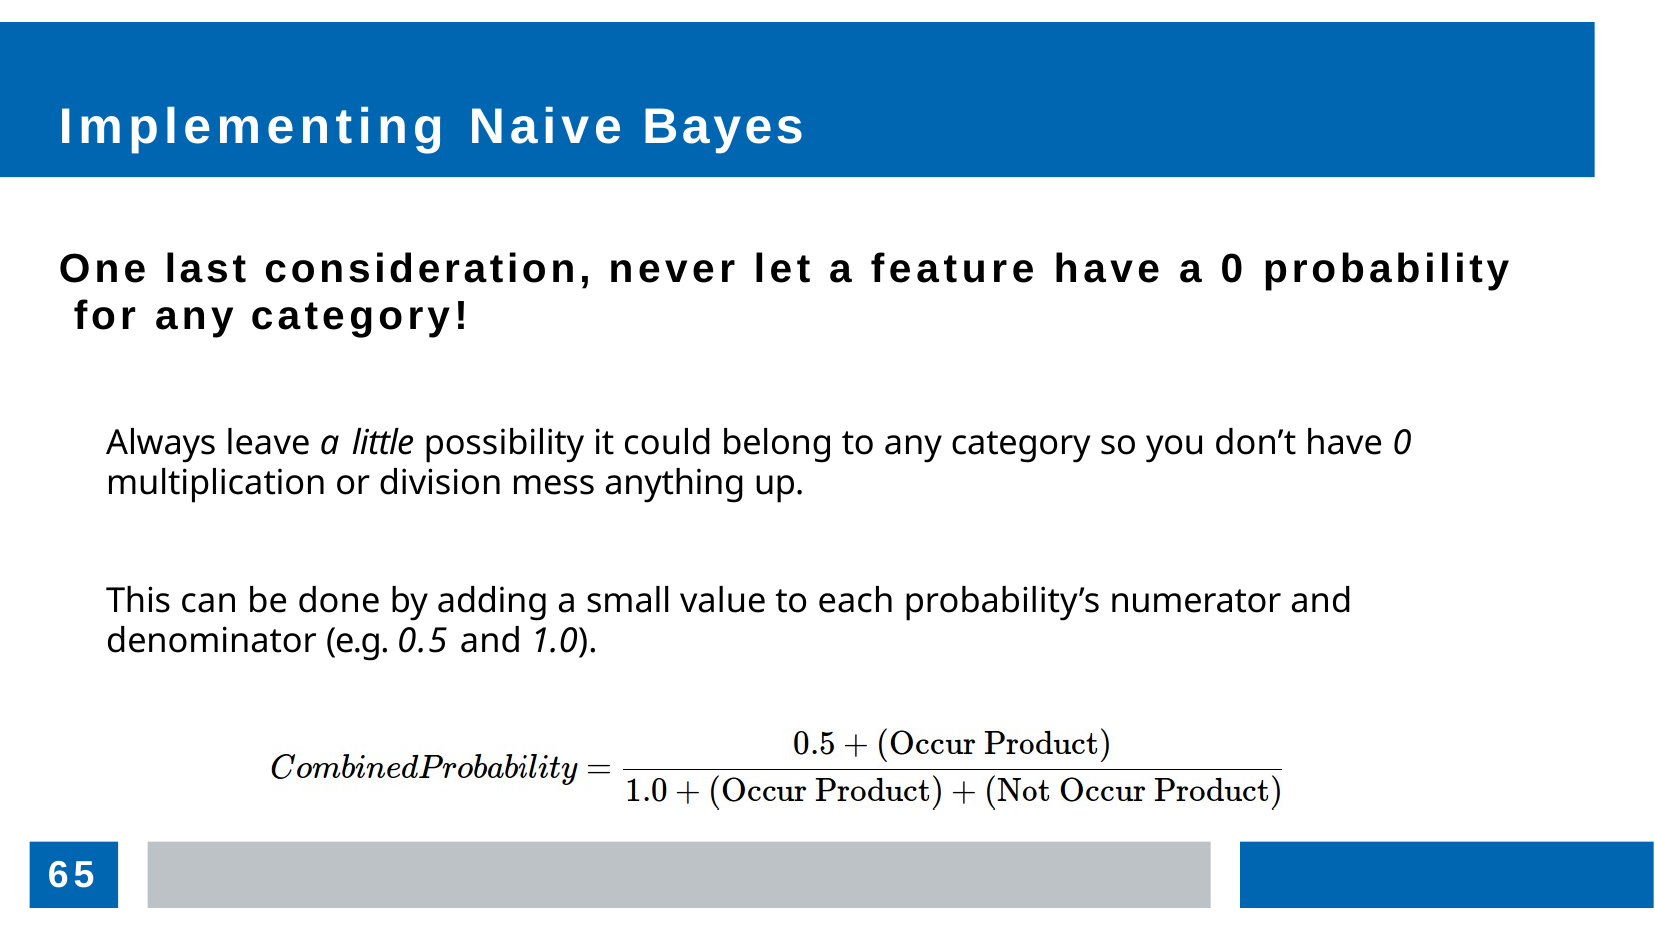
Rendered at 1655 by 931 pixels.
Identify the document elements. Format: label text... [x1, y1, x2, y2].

text_box One last consideration, never let a feature have a 0 probability for any category! Always leave a little possibility it could belong to any category so you don’t have 0 multiplication or division mess anything up. This can be done by adding a small value to each probability’s numerator and denominator (e.g. 0.5 and 1.0). [56, 238, 1531, 660]
slide_number 65 [43, 850, 104, 931]
text_box [271, 728, 1282, 810]
title Implementing Naive Bayes [56, 91, 813, 238]
